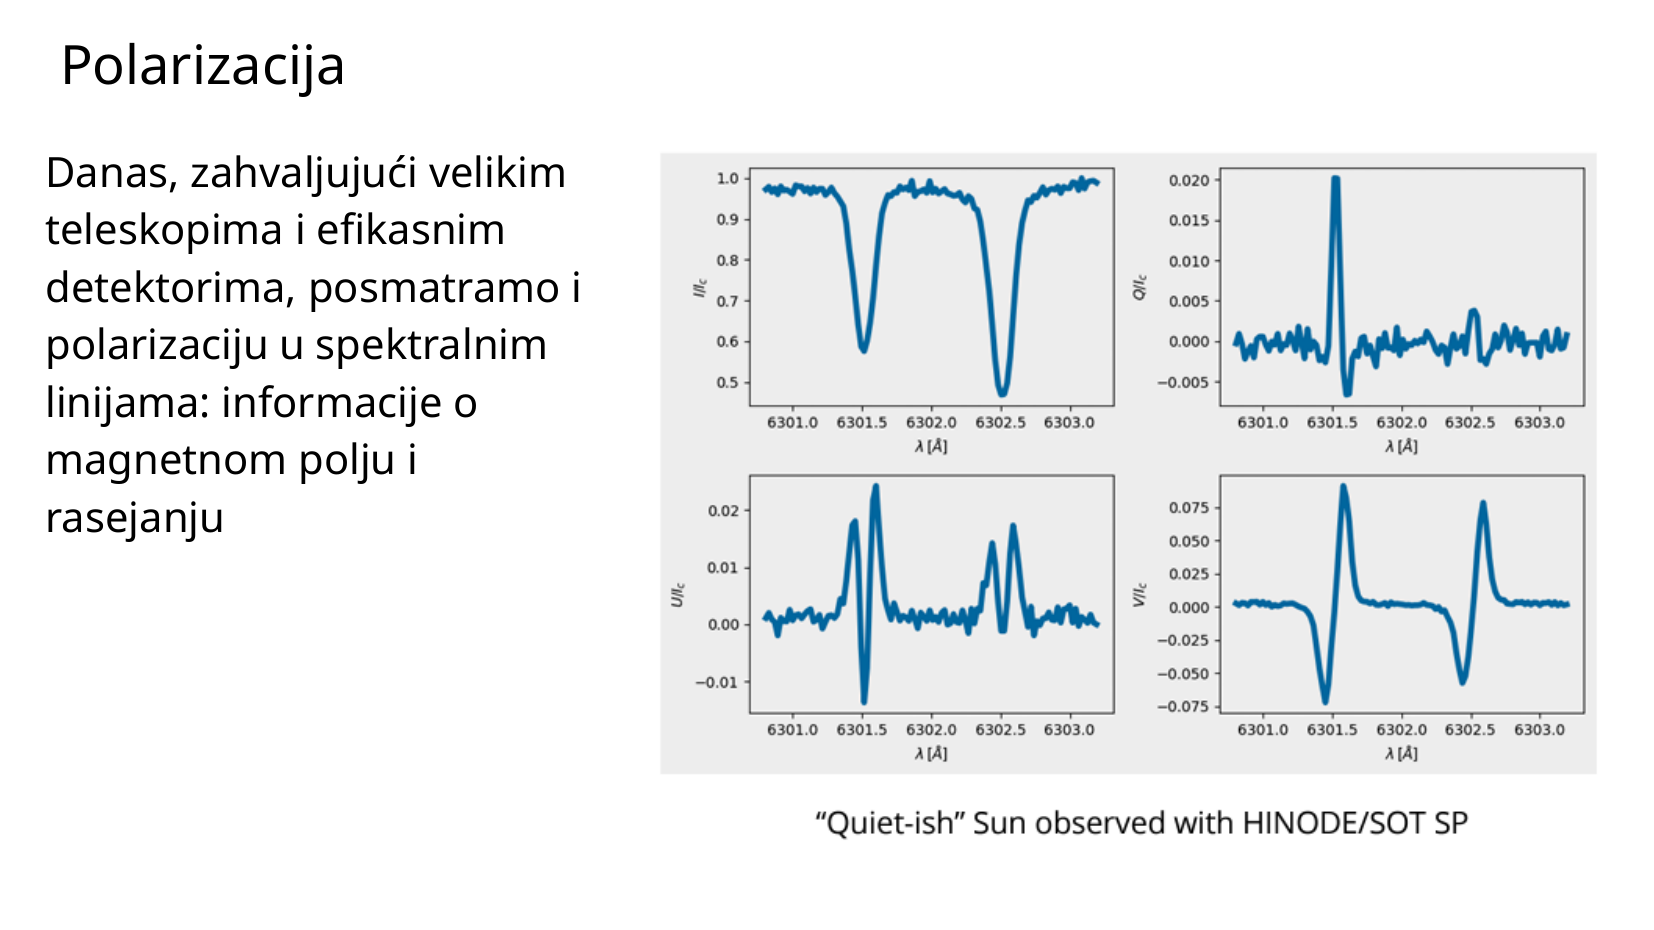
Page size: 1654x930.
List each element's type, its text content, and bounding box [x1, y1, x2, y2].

title Polarizacija [59, 13, 1648, 113]
picture [636, 137, 1634, 852]
list Danas, zahvaljujući velikim teleskopima i efikasnim detektorima, posmatramo i polarizaciju u spektralnim linijama: informacije o magnetnom polju i rasejanju [45, 138, 600, 868]
